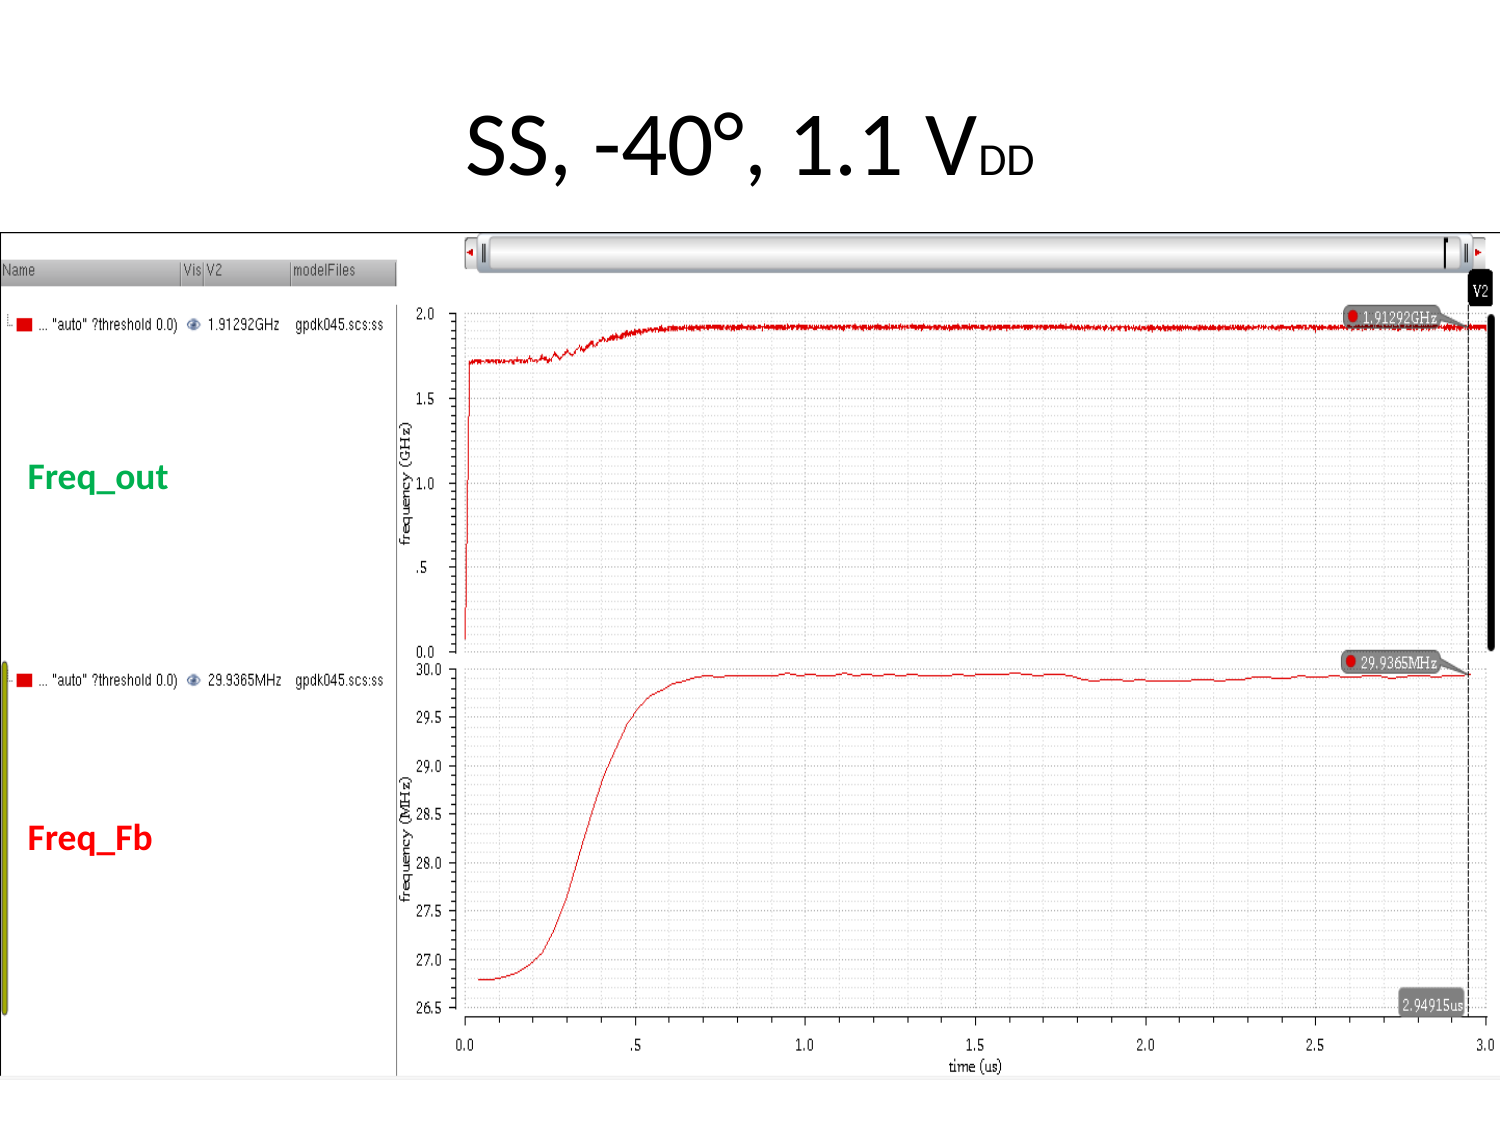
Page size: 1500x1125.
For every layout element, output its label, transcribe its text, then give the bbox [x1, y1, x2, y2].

title SS, -40°, 1.1 VDD [75, 45, 1425, 230]
picture [0, 232, 1500, 1081]
